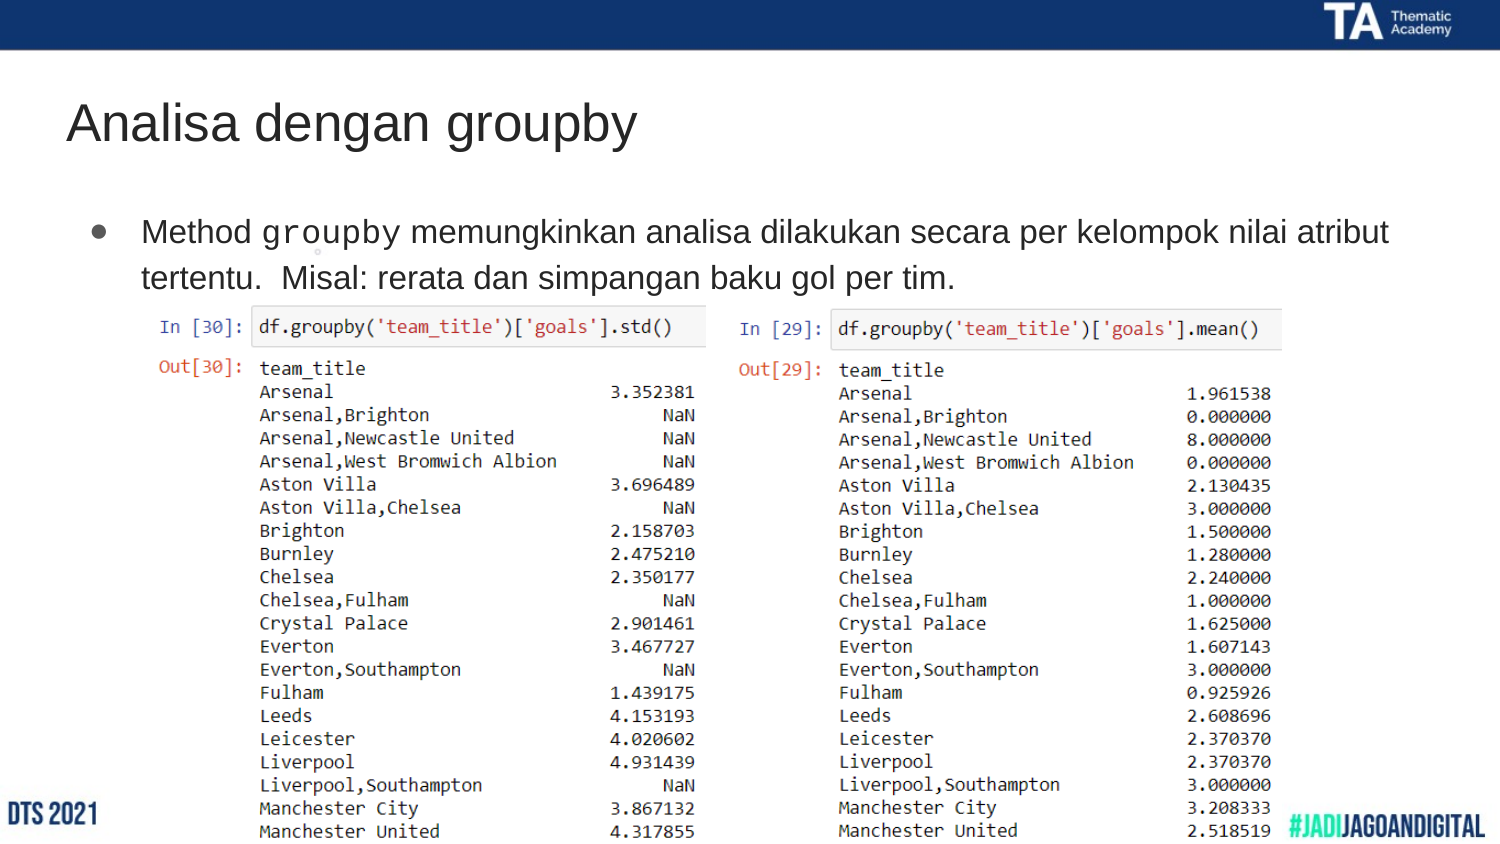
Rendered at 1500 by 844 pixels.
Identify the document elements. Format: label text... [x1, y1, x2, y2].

title Analisa dengan groupby [51, 72, 1449, 167]
picture [0, 0, 1500, 844]
list Method groupby memungkinkan analisa dilakukan secara per kelompok nilai atribut tertentu. Misal: rerata dan simpangan baku gol per tim. [51, 189, 1474, 325]
